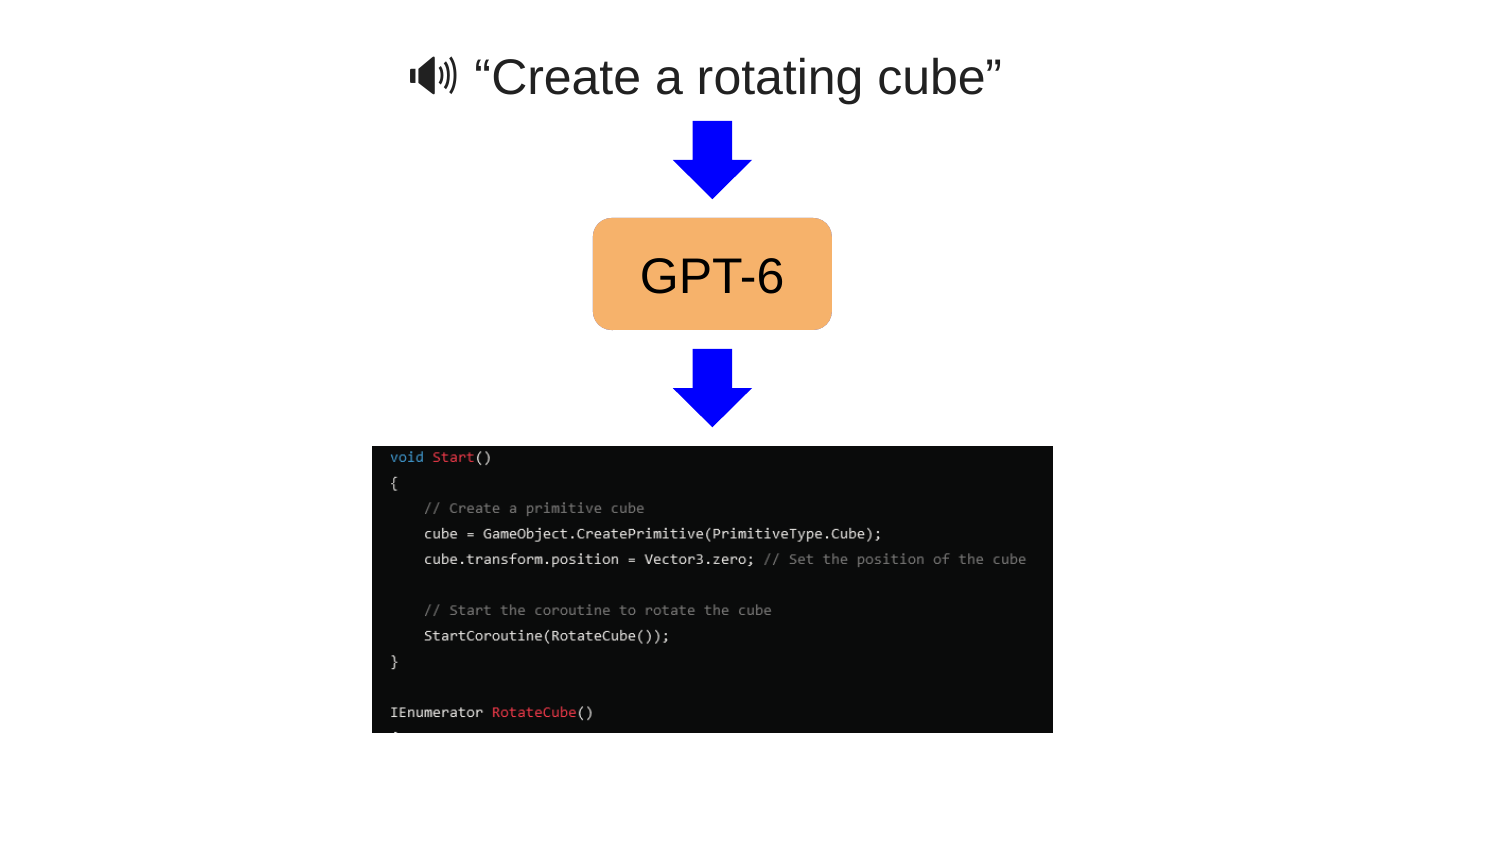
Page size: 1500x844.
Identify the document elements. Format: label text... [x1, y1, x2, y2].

text_box [672, 348, 753, 428]
picture [371, 446, 1053, 733]
text_box GPT-6 [592, 217, 832, 331]
text_box [672, 120, 753, 200]
text_box 🔊 “Create a rotating cube” [391, 29, 1109, 120]
